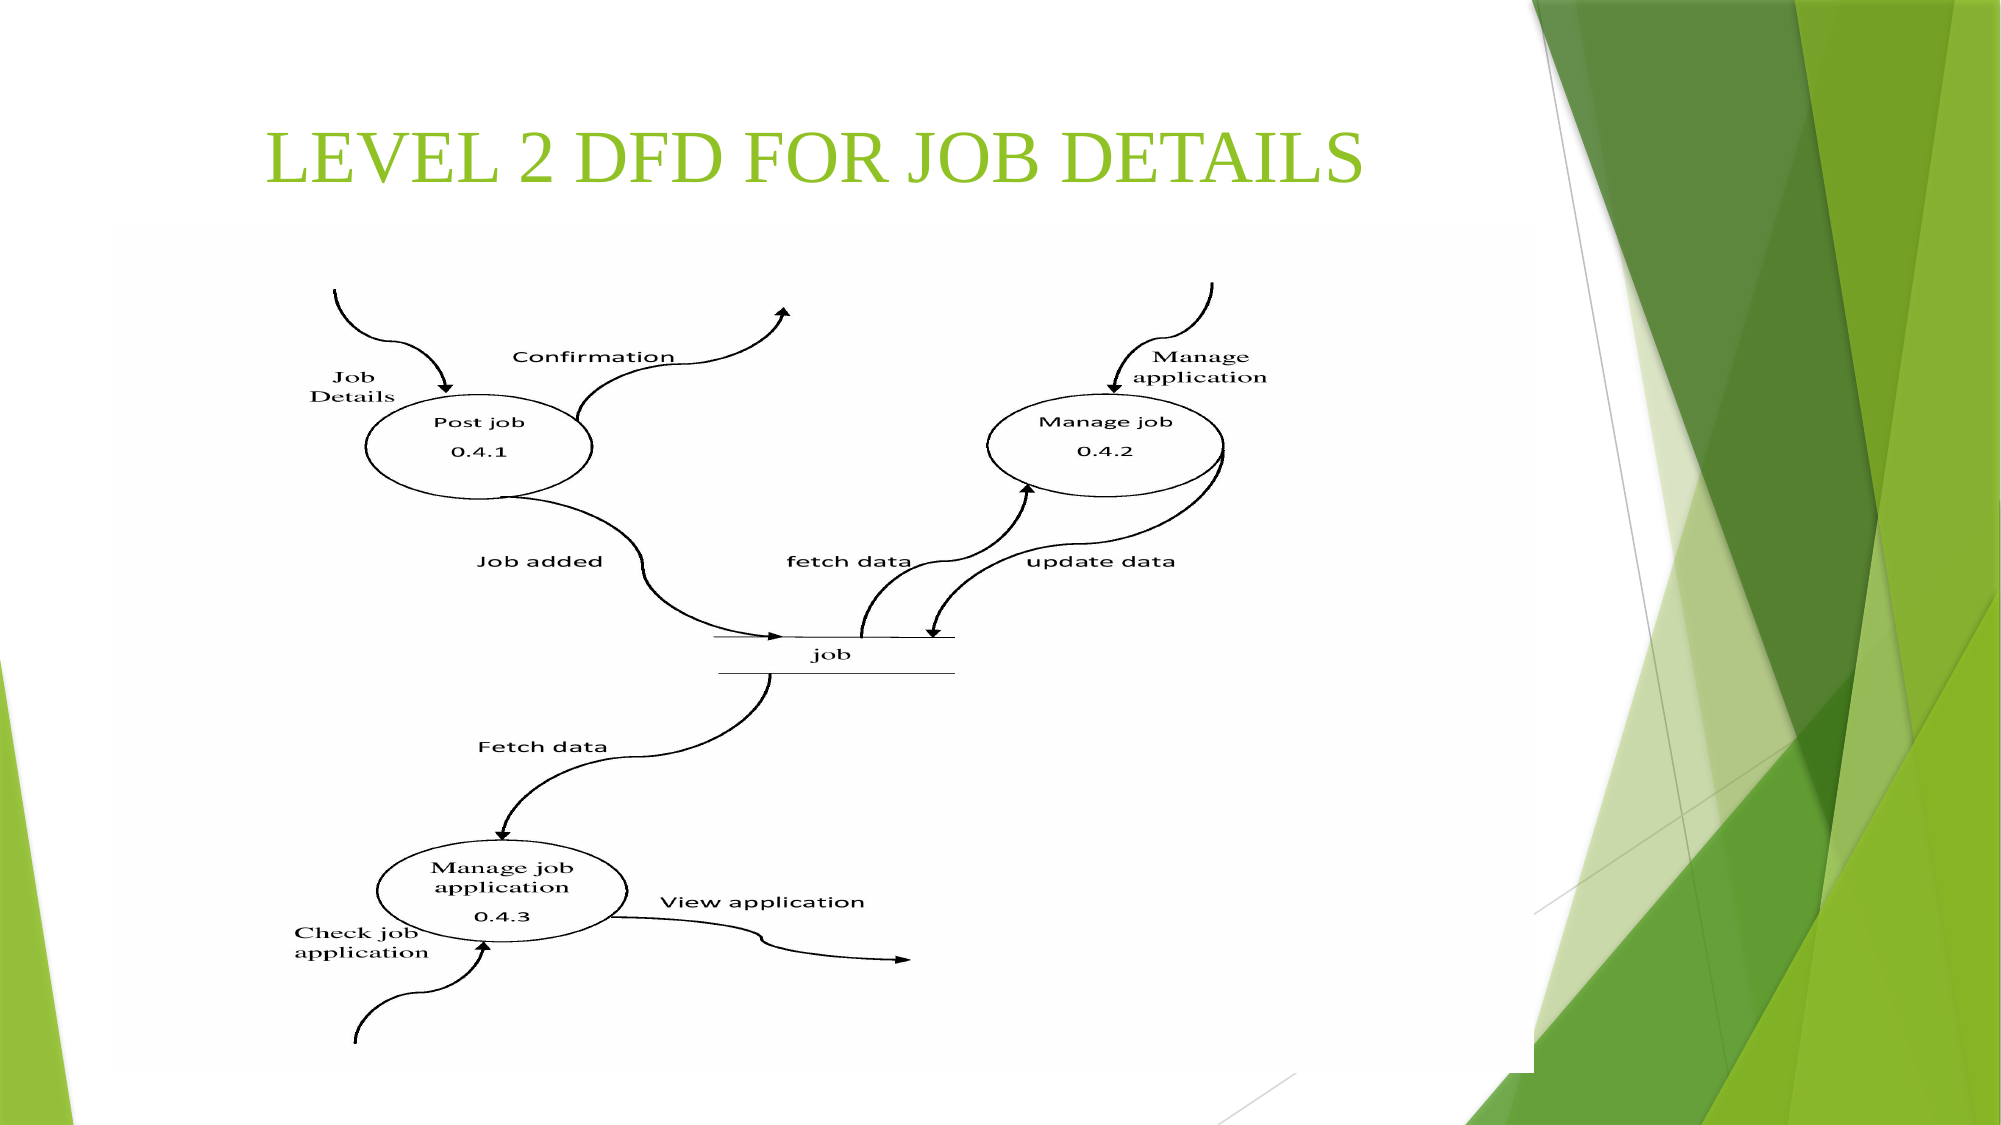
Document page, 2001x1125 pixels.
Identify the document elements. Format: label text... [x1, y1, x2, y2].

title LEVEL 2 DFD FOR JOB DETAILS [111, 99, 1522, 221]
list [111, 221, 1535, 1074]
